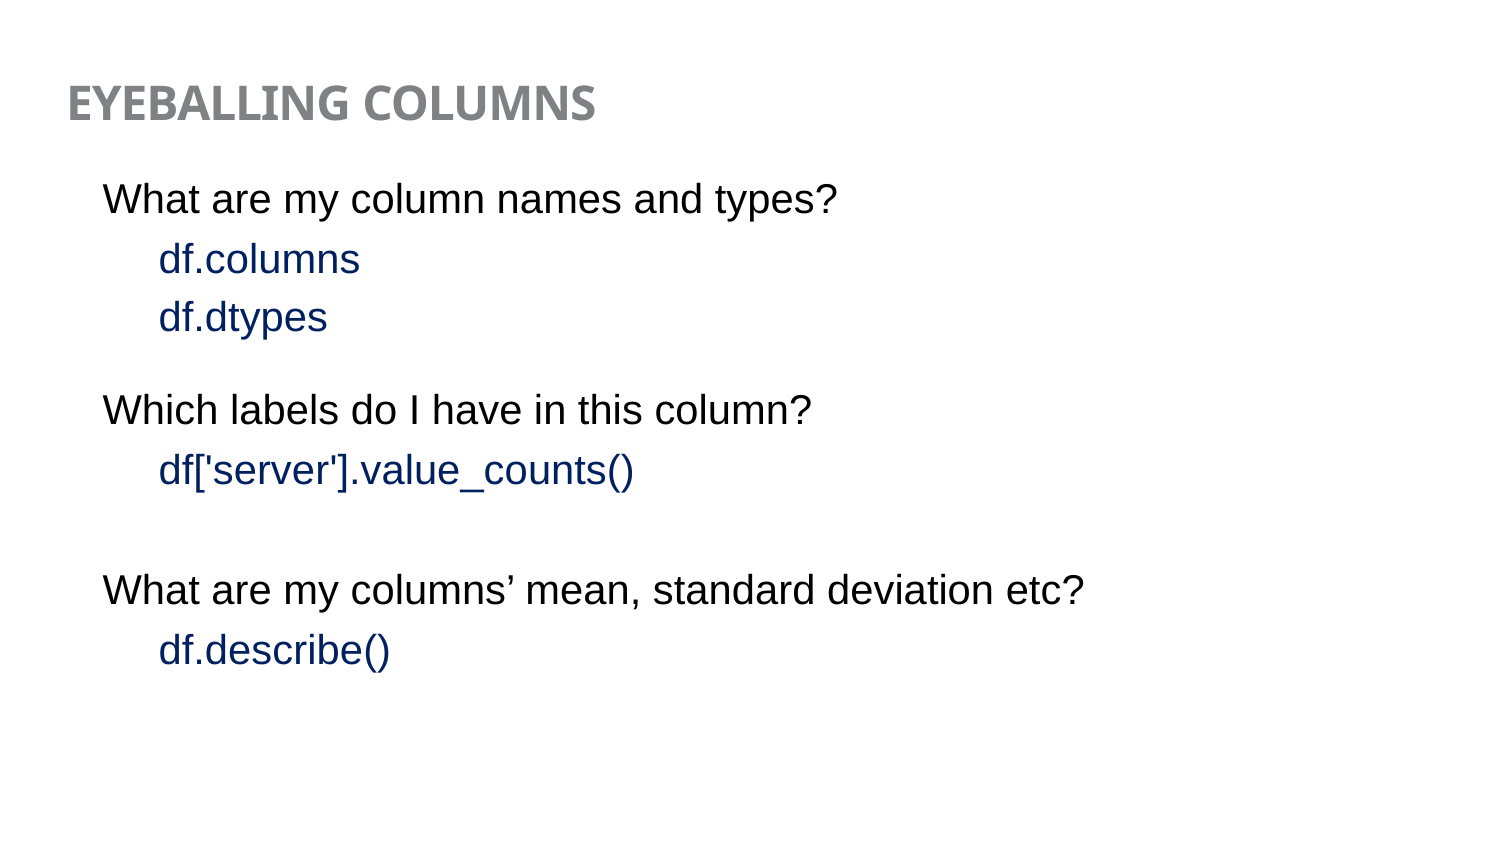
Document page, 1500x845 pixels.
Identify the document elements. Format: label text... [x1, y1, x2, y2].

title Eyeballing columns [51, 73, 1449, 168]
list What are my column names and types? df.columns df.dtypes Which labels do I have in this column? df['server'].value_counts() What are my columns’ mean, standard deviation etc? df.describe() [50, 147, 1448, 708]
